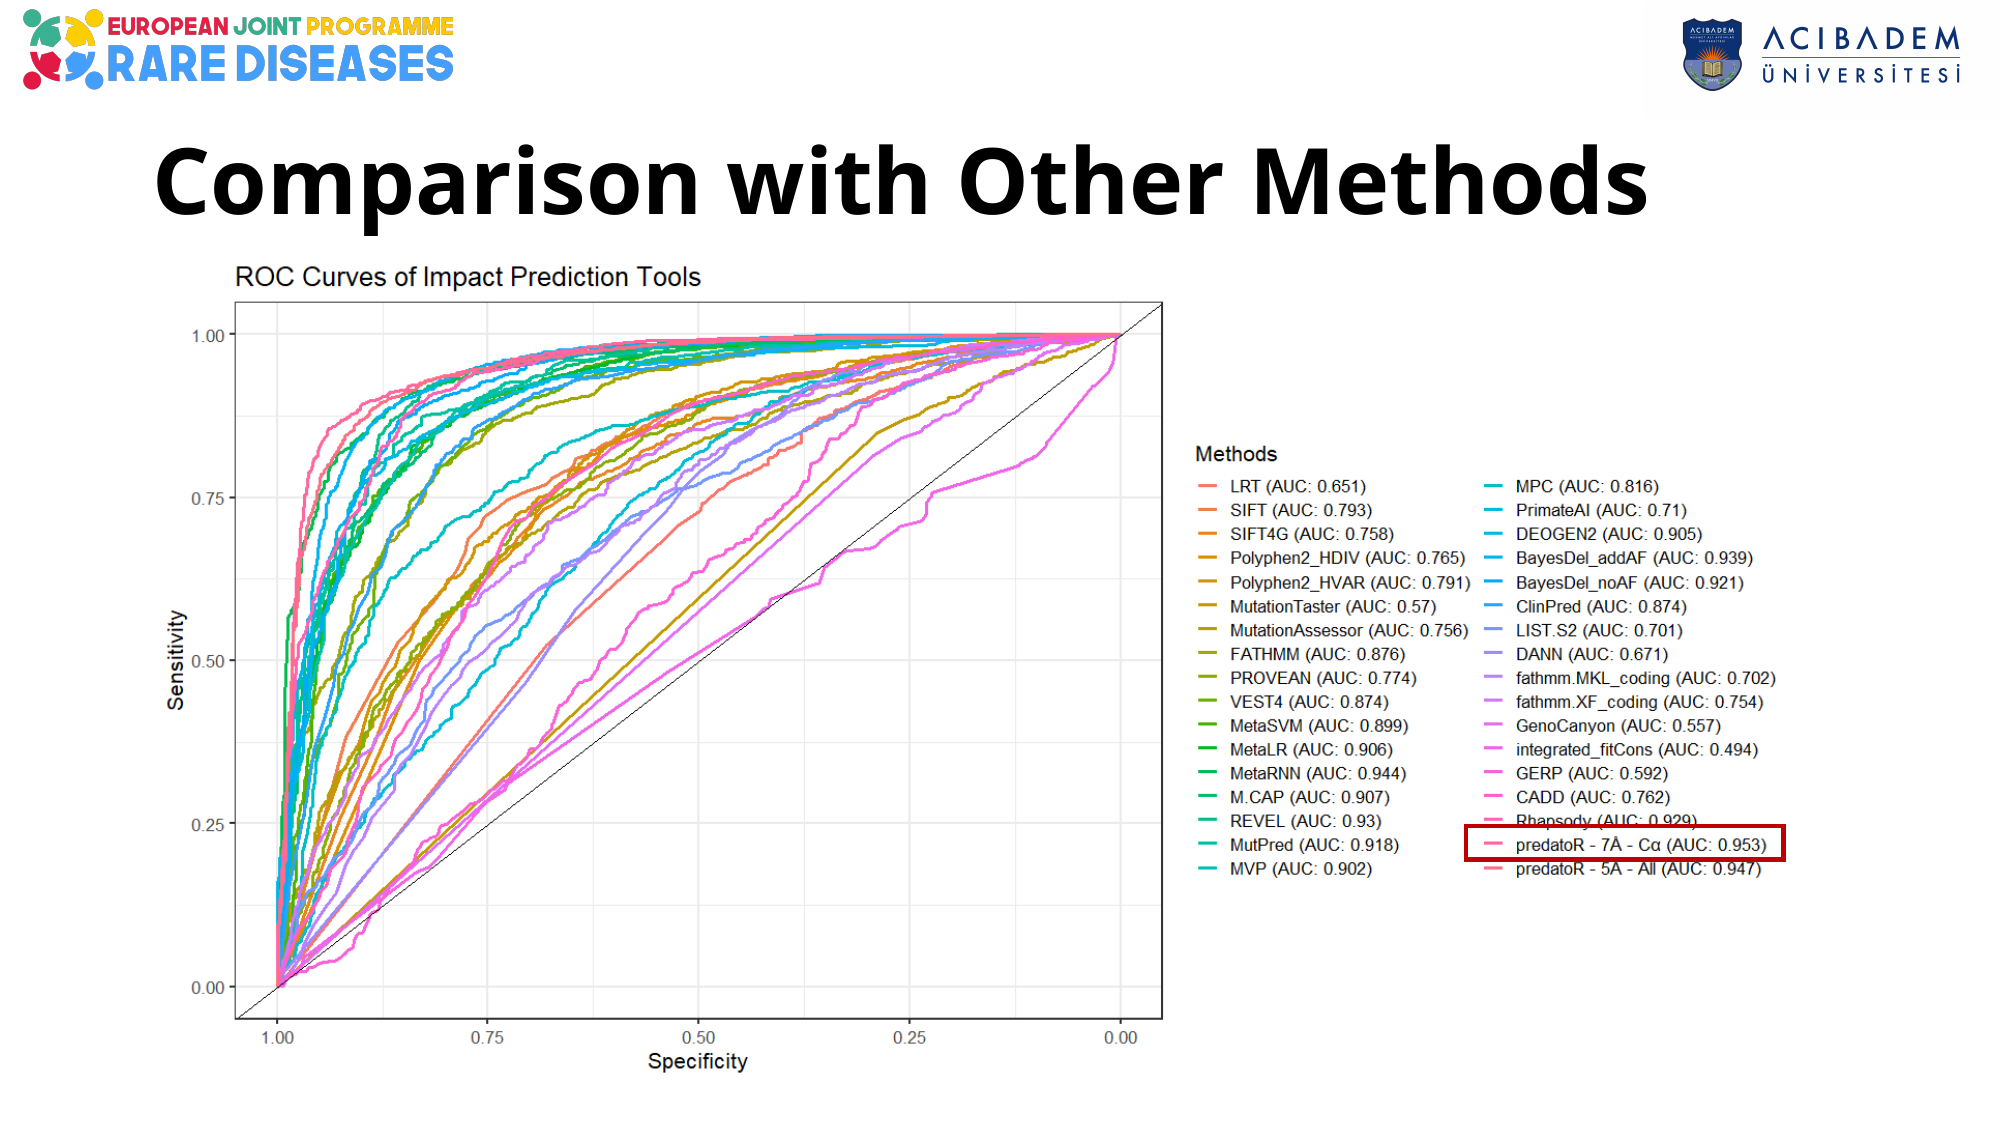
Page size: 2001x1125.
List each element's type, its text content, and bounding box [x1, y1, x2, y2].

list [155, 254, 1811, 1083]
picture [1643, 1, 2000, 119]
text_box Comparison with Other Methods [137, 75, 1863, 294]
picture [12, 0, 464, 99]
